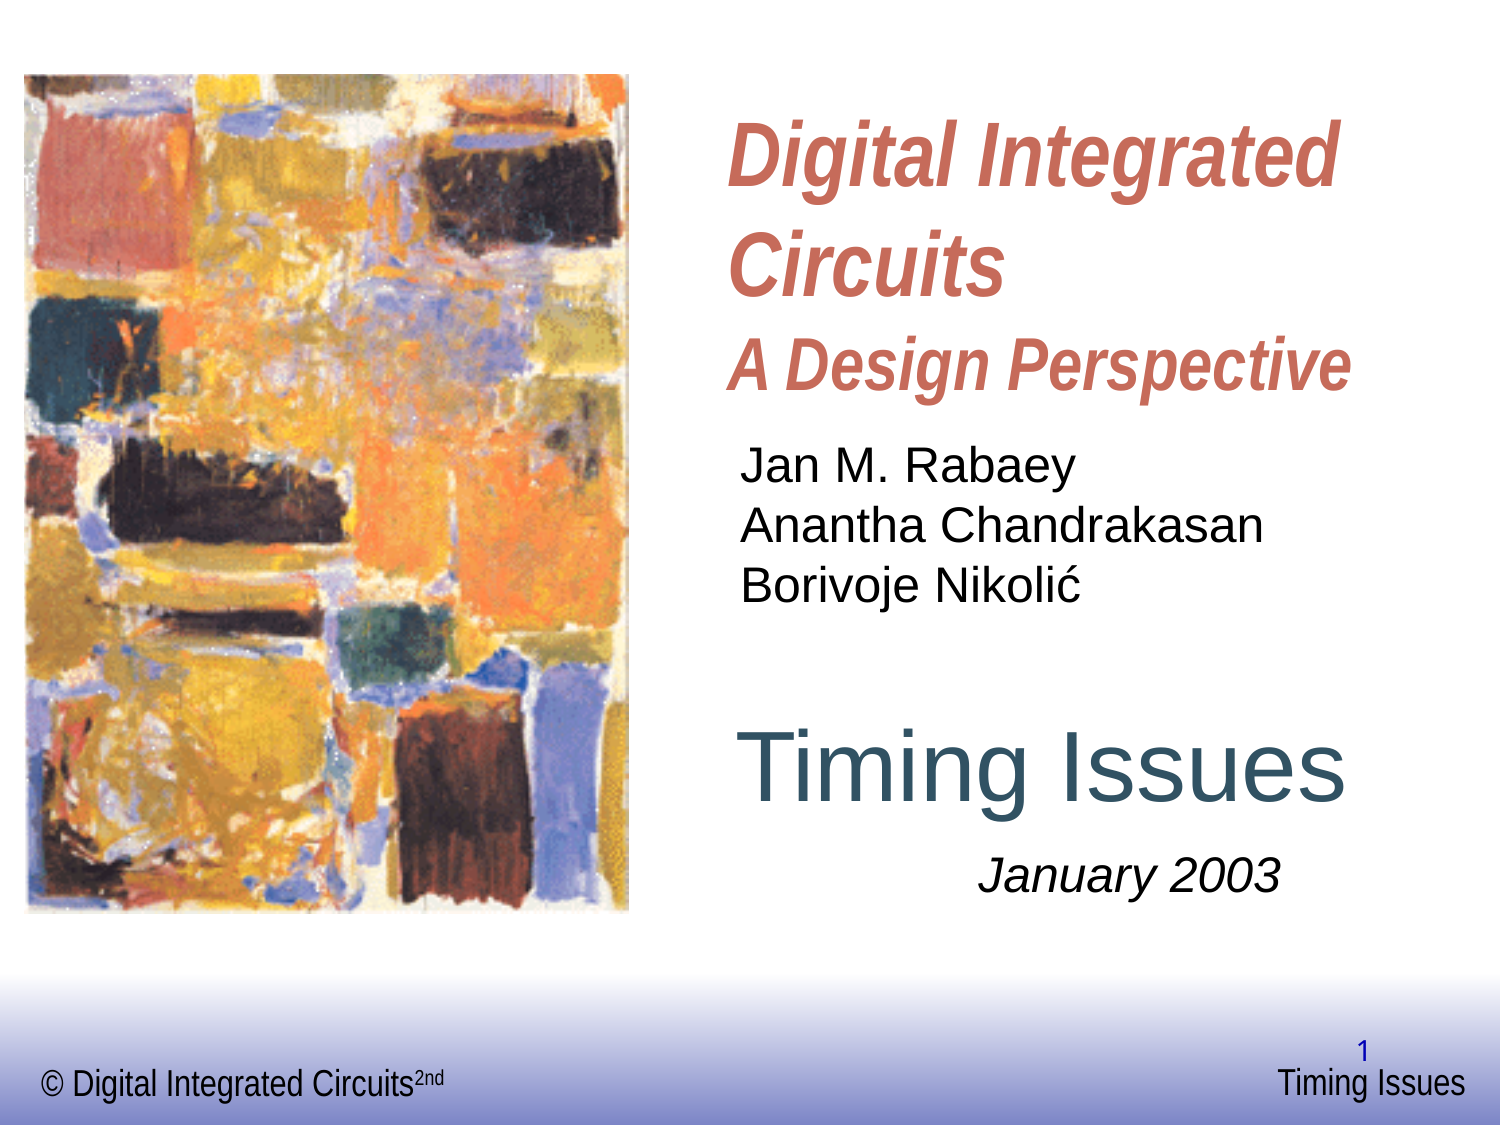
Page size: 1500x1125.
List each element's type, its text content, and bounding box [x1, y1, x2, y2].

text_box Jan M. Rabaey Anantha Chandrakasan Borivoje Nikolić [725, 424, 1282, 620]
slide_number ‹#› [1074, 1025, 1388, 1100]
text_box Timing Issues [720, 693, 1368, 829]
picture [24, 74, 629, 915]
text_box January 2003 [963, 834, 1297, 910]
title Digital Integrated Circuits A Design Perspective [712, 224, 1500, 413]
